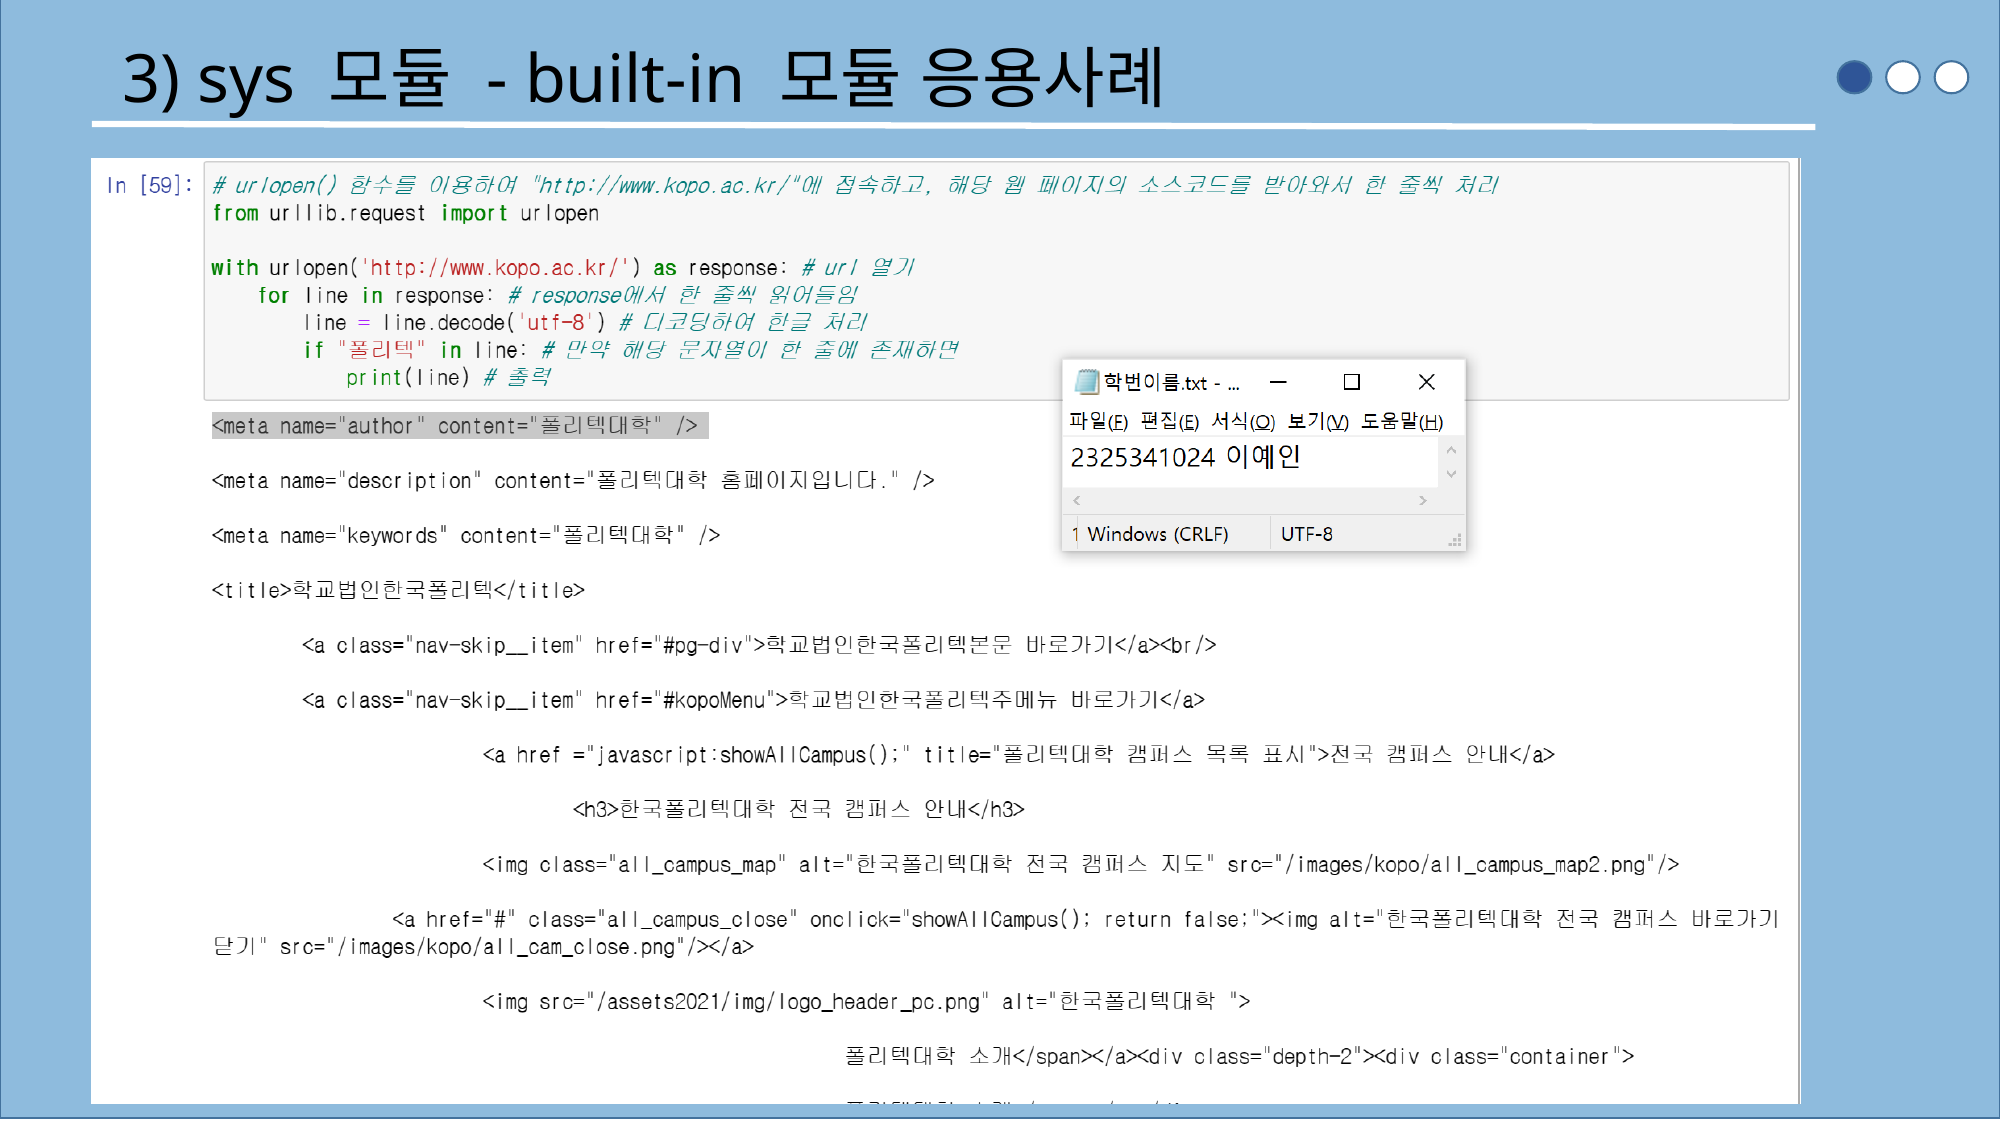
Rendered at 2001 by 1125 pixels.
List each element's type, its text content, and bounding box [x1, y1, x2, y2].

text_box 3) sys 모듈 - built-in 모듈 응용사례 [107, 27, 1908, 123]
picture [91, 158, 1801, 1104]
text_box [1837, 61, 1969, 94]
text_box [91, 123, 1816, 127]
text_box [0, 0, 2000, 1119]
